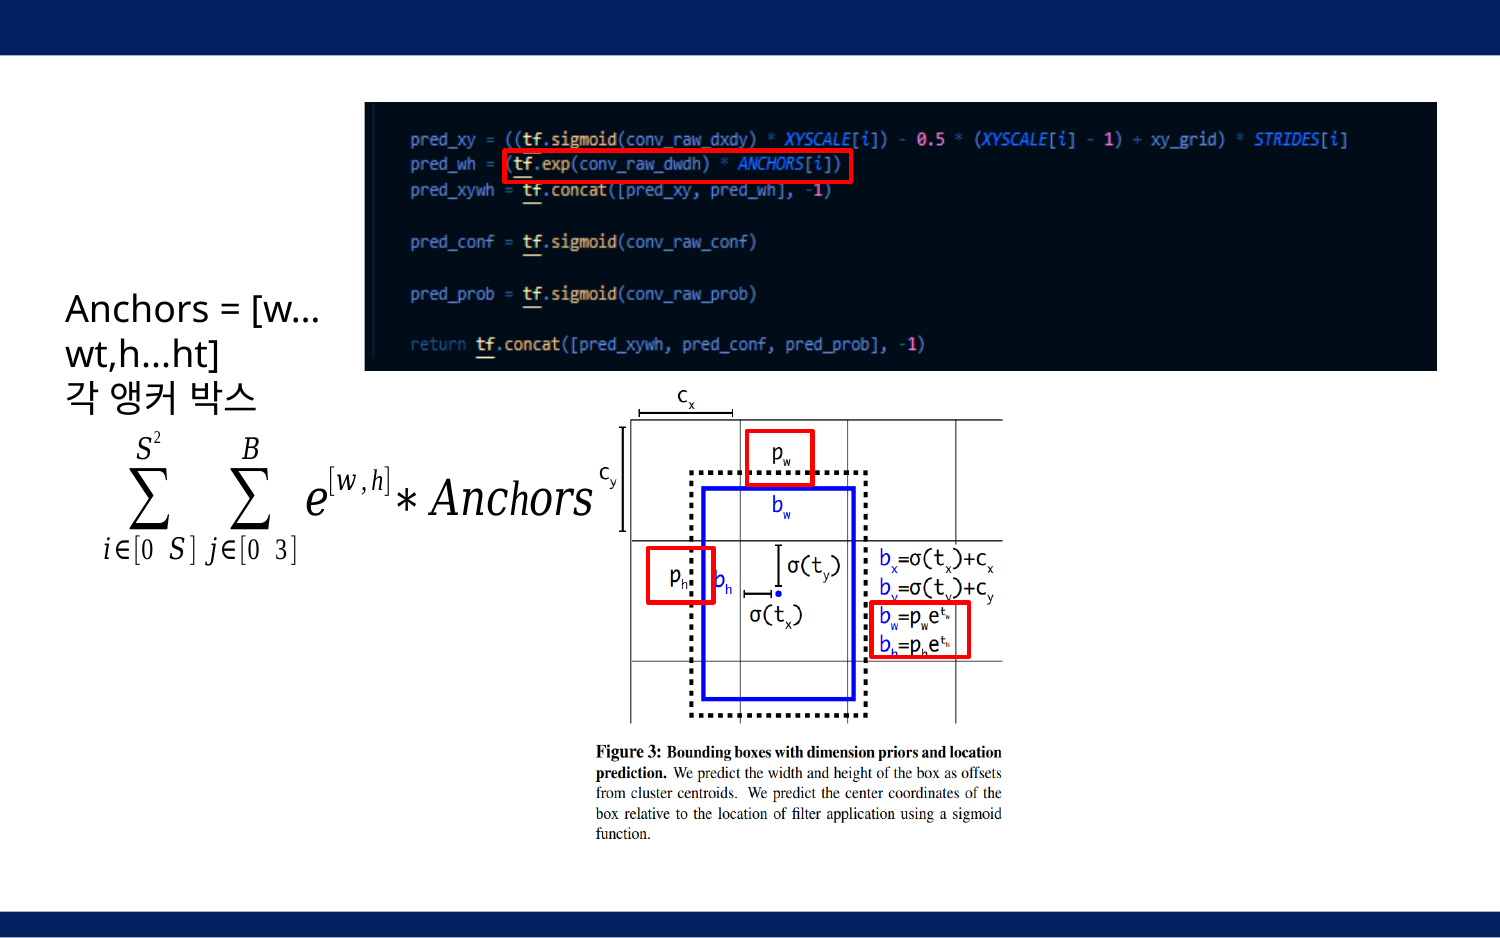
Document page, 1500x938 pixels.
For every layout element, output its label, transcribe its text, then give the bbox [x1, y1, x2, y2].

text_box Anchors = [w…wt,h...ht] 각 앵커 박스 [53, 279, 341, 426]
picture [364, 102, 1438, 371]
picture [583, 383, 1009, 847]
